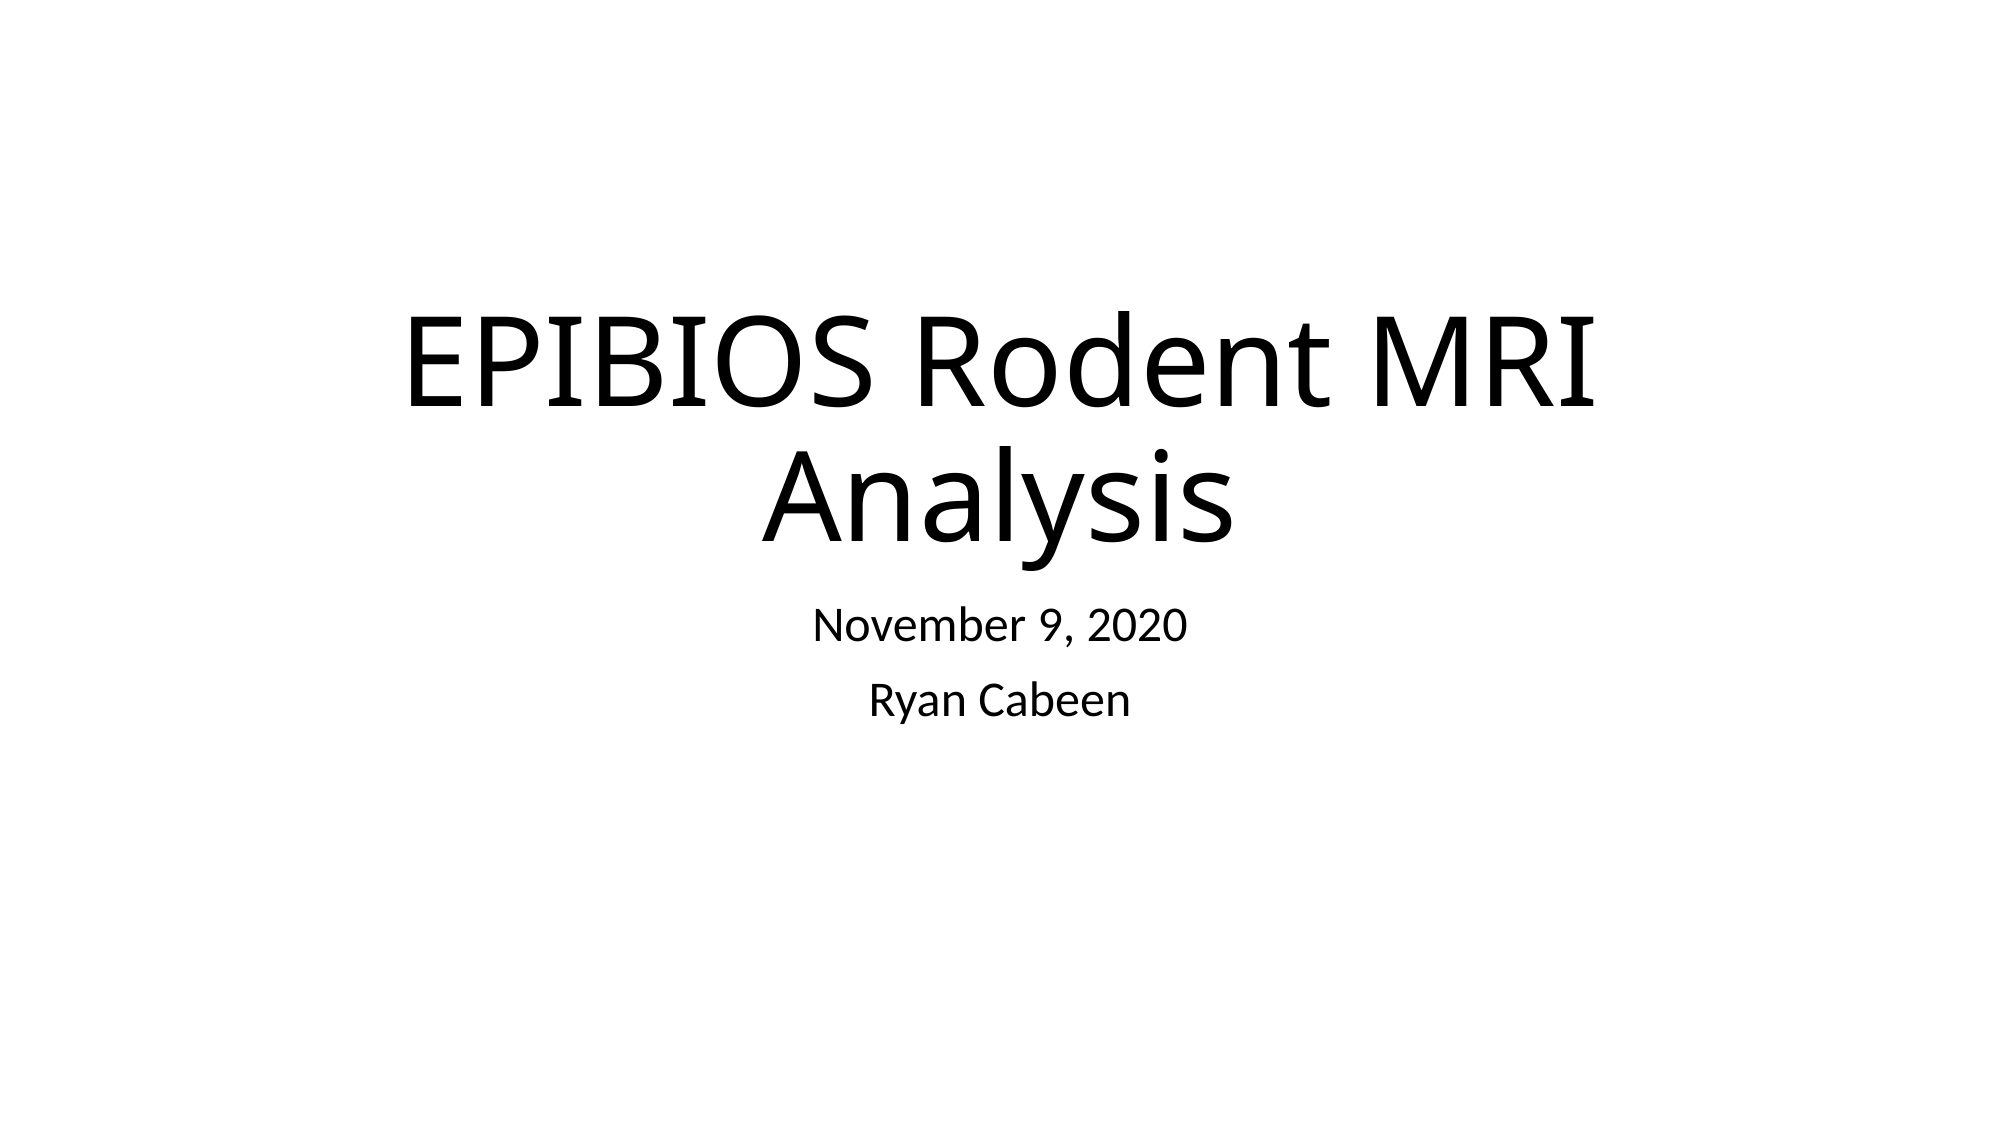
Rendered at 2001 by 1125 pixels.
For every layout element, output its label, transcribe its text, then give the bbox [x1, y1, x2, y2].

subtitle November 9, 2020 Ryan Cabeen [249, 590, 1750, 863]
title EPIBIOS Rodent MRI Analysis [249, 184, 1750, 576]
